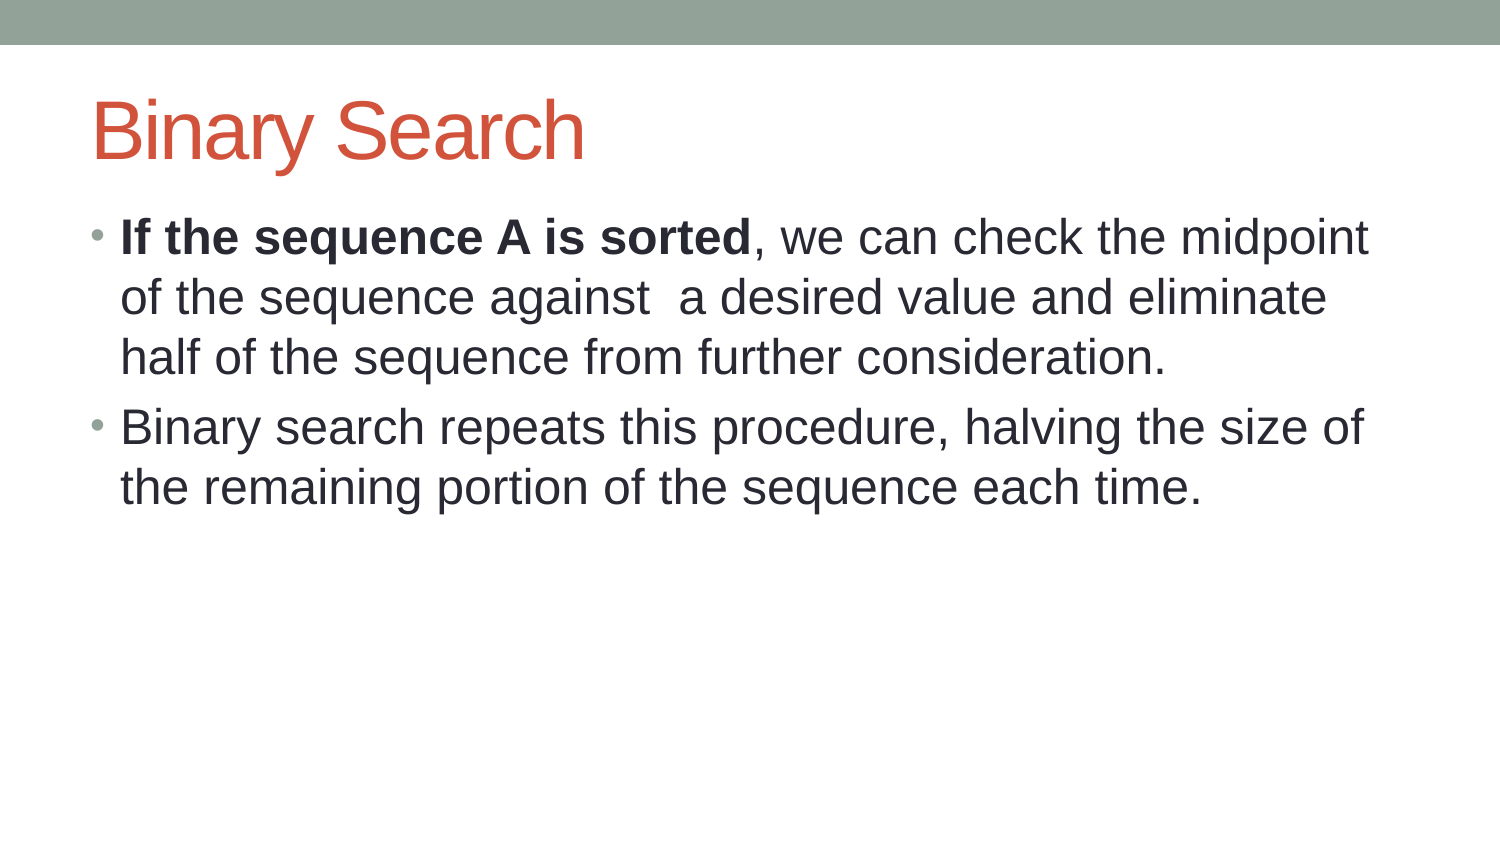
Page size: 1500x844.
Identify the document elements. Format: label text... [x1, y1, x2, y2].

title Binary Search [75, 65, 1425, 188]
list If the sequence A is sorted, we can check the midpoint of the sequence against a desired value and eliminate half of the sequence from further consideration. Binary search repeats this procedure, halving the size of the remaining portion of the sequence each time. [75, 196, 1425, 797]
